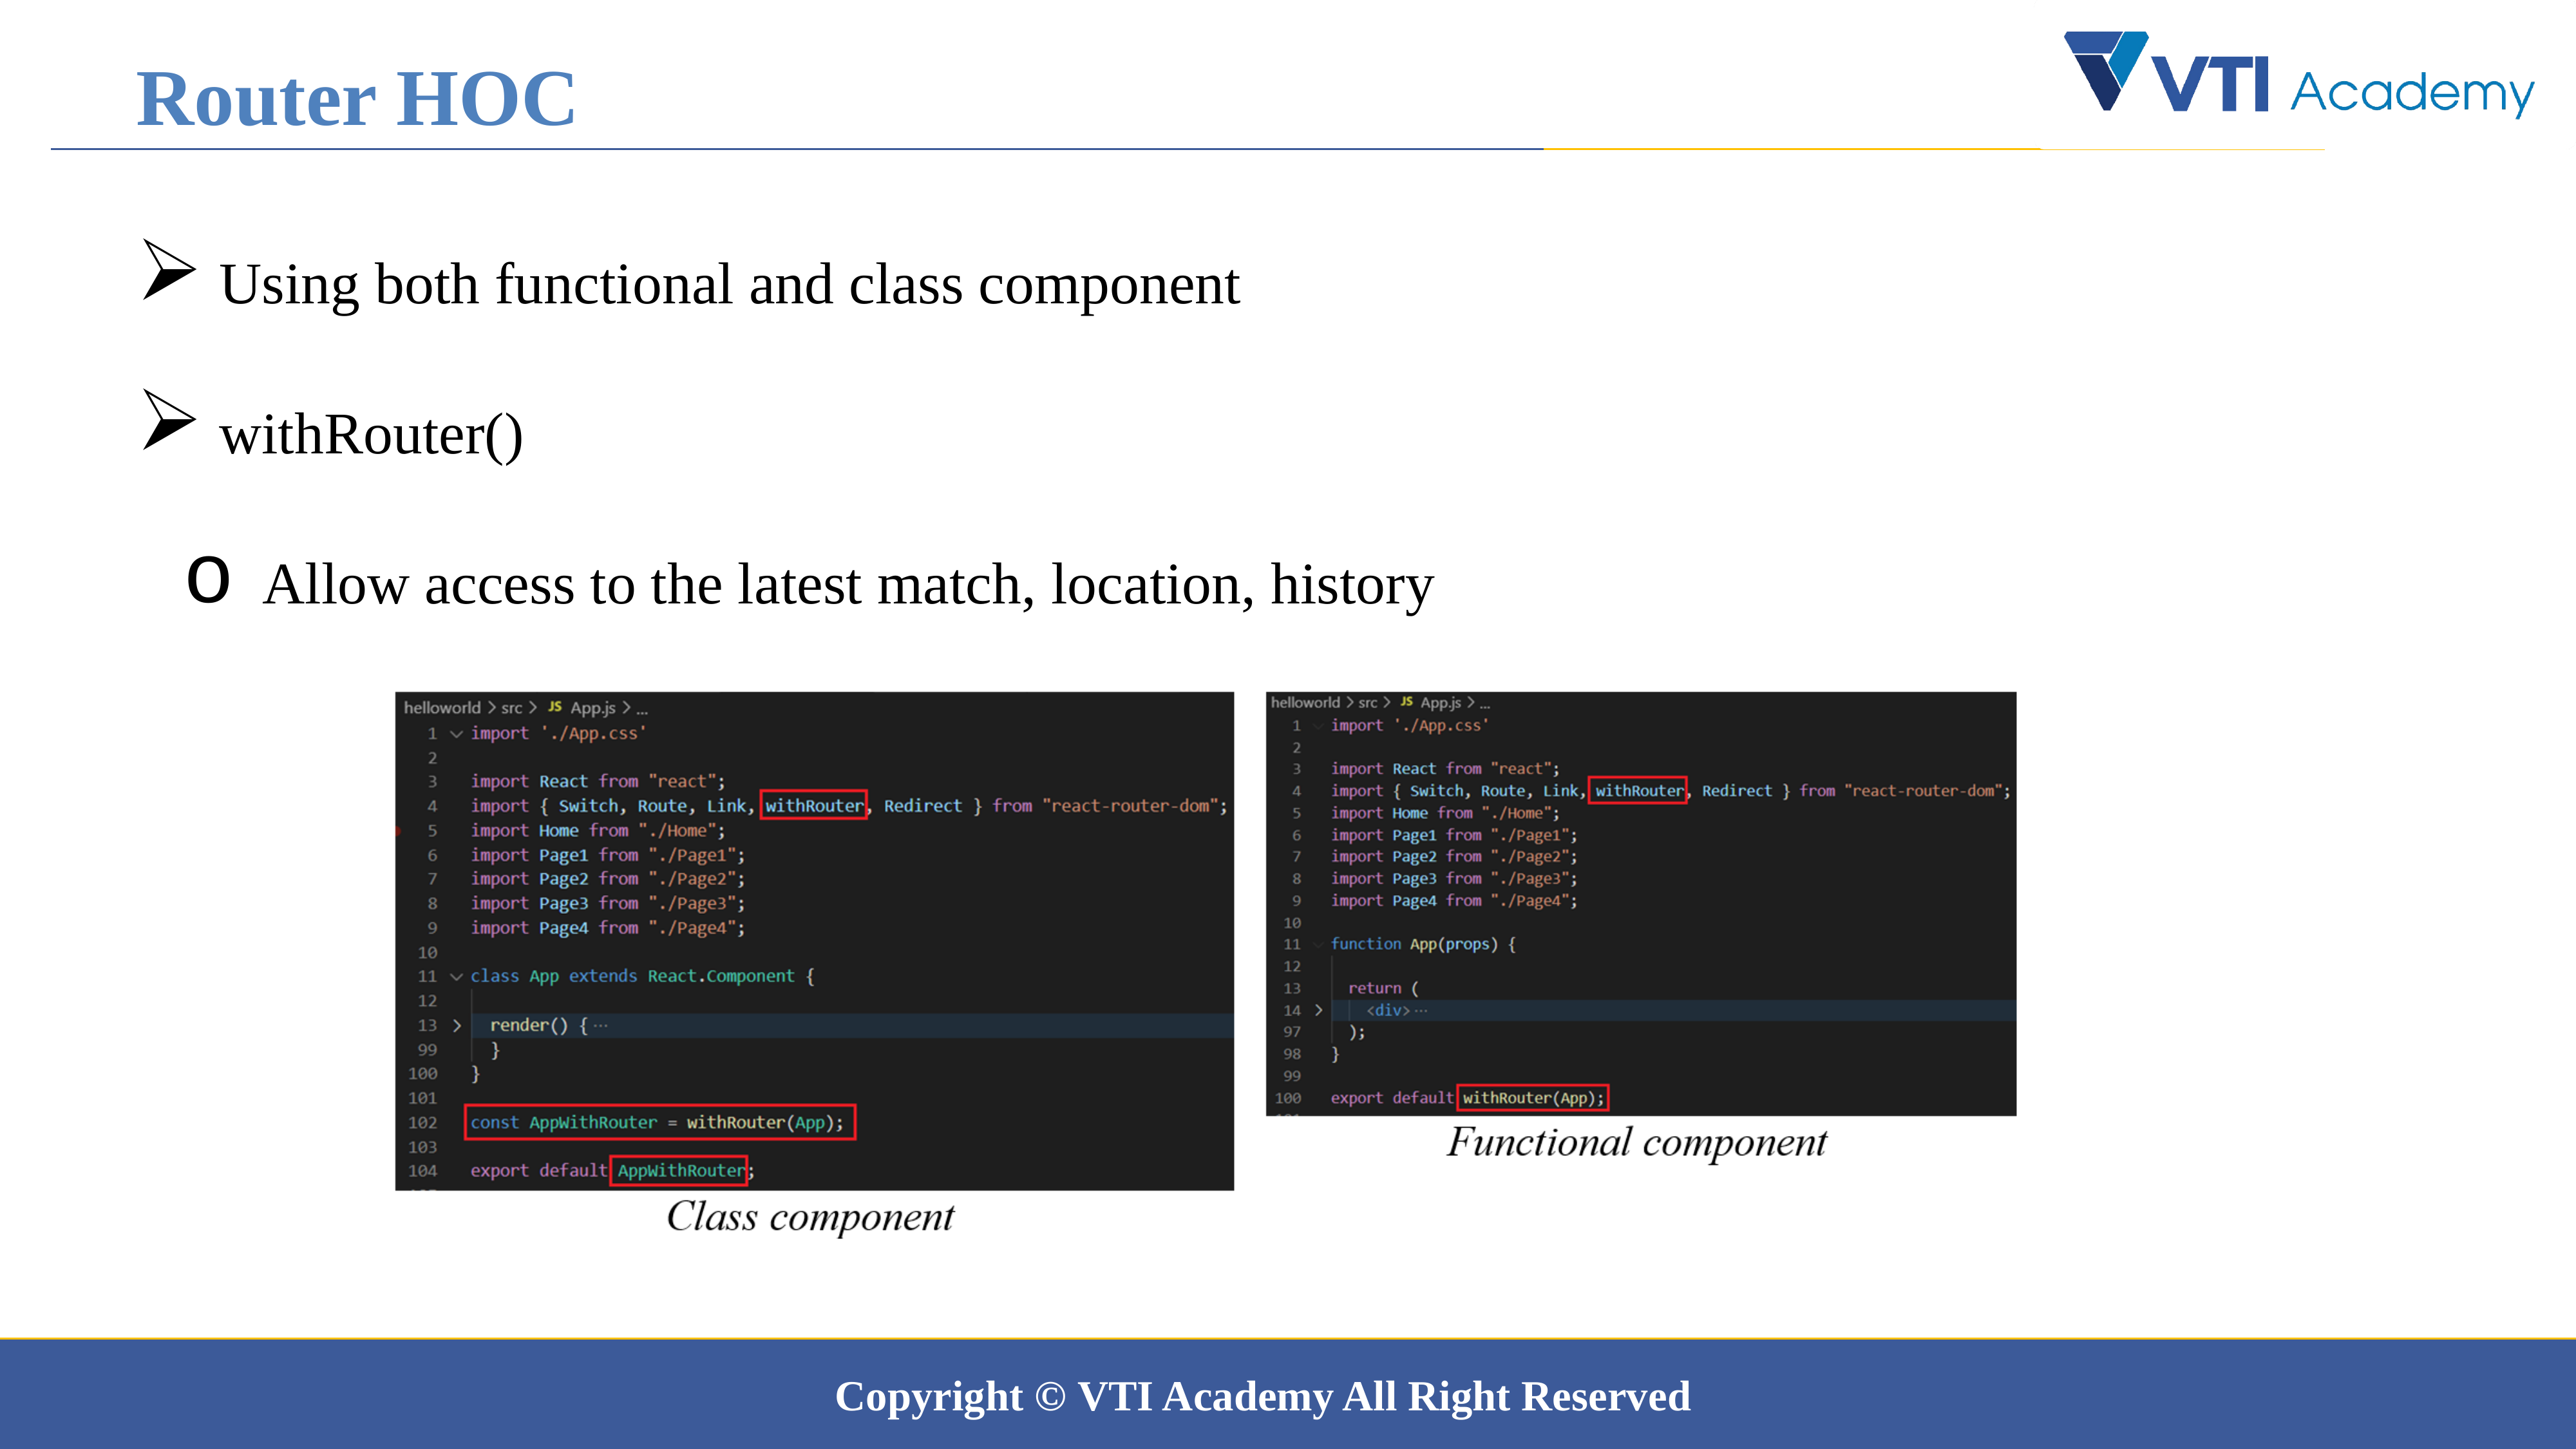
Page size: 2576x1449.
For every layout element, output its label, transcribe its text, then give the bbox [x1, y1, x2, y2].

text_box Router HOC [126, 60, 1774, 126]
picture [390, 688, 2023, 1244]
text_box Using both functional and class component withRouter() Allow access to the latest match, location, history [126, 240, 2286, 688]
picture [2034, 0, 2576, 149]
